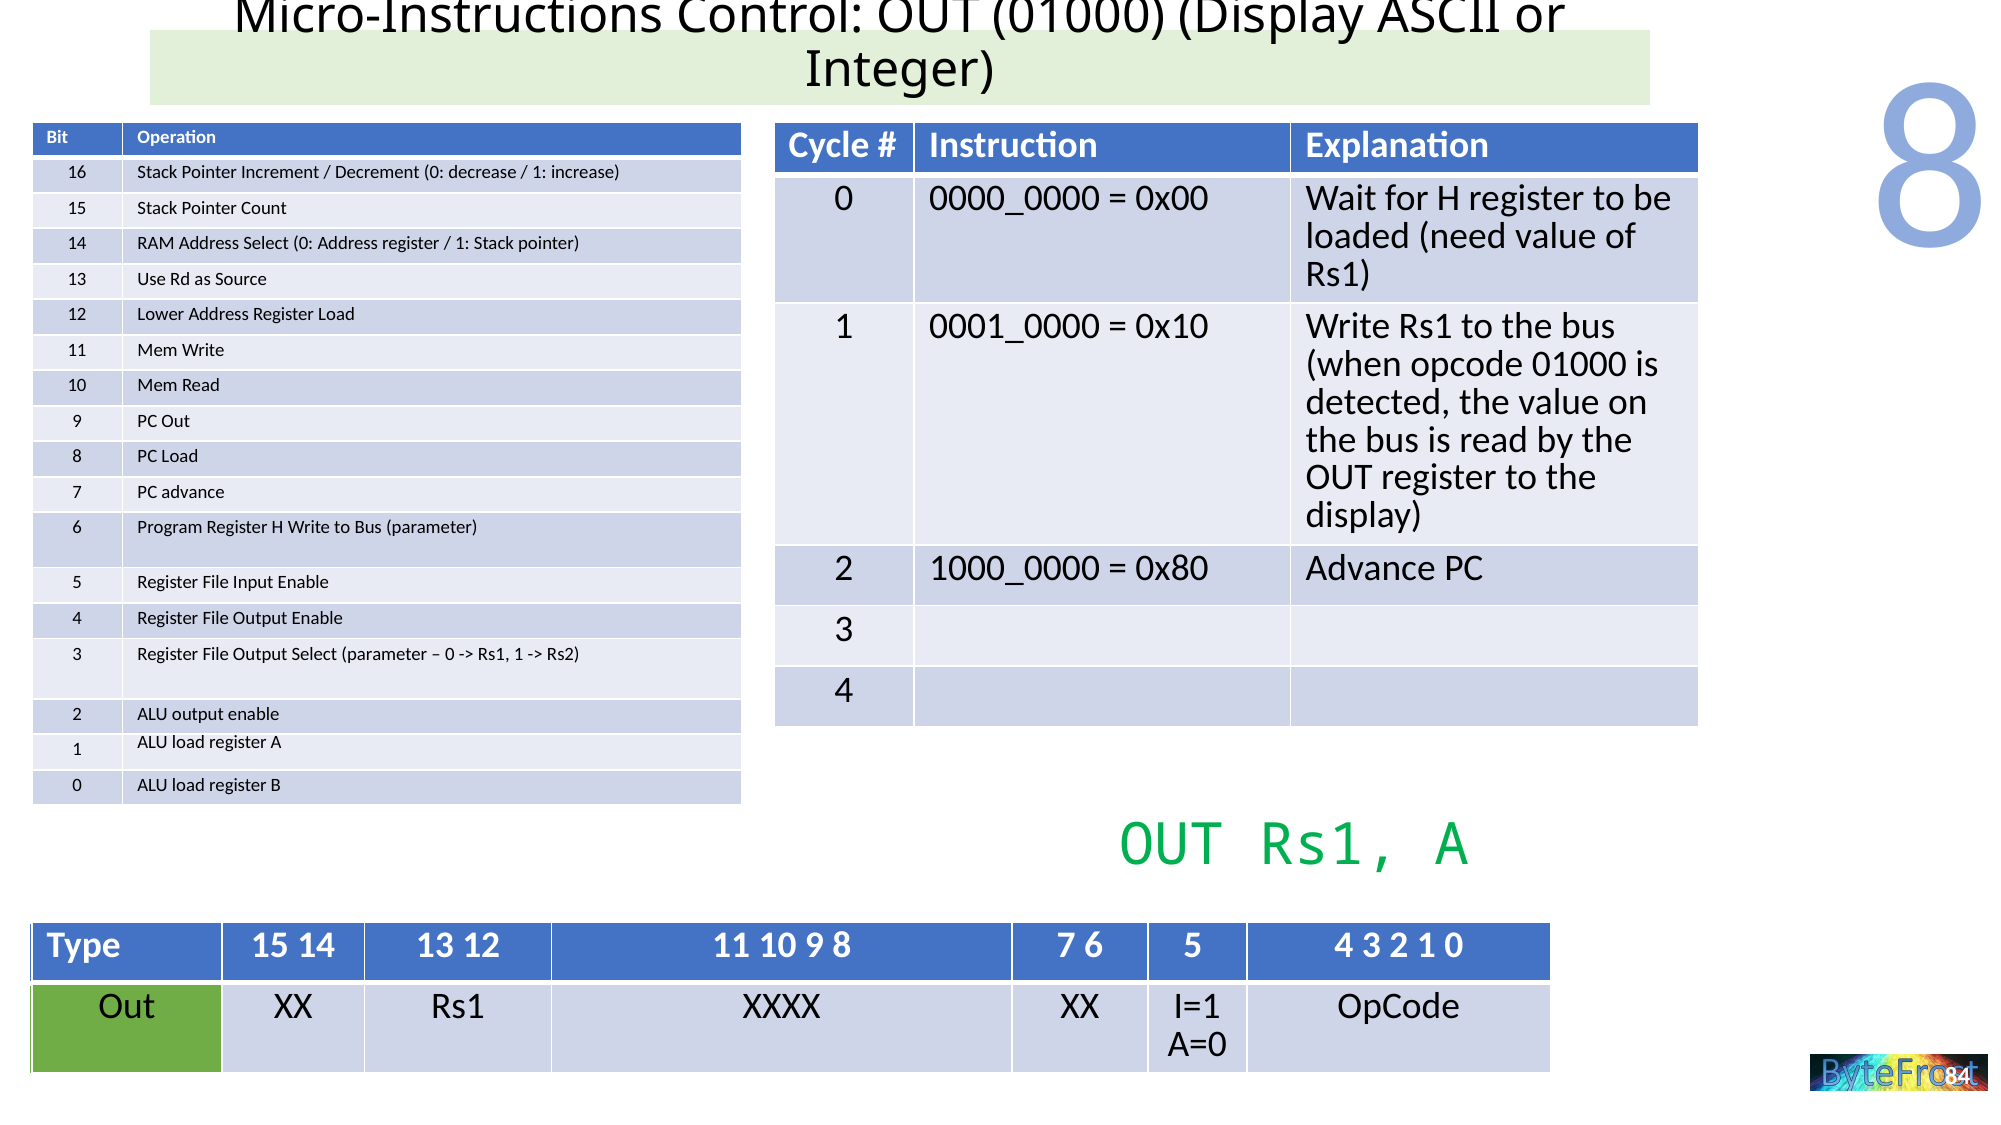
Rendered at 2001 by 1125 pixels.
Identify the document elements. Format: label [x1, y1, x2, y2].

table_cell [33, 604, 122, 638]
table_cell [123, 735, 741, 769]
table_cell [775, 304, 913, 544]
table_cell [775, 546, 913, 605]
table_cell [33, 160, 122, 192]
table_cell [123, 336, 741, 369]
table_cell [915, 178, 1290, 302]
table_cell [123, 265, 741, 298]
table_cell [33, 478, 122, 511]
text_box [1069, 799, 1485, 884]
table_header [775, 123, 913, 172]
table_cell [33, 639, 122, 698]
table_header [1149, 923, 1246, 980]
table_cell [123, 513, 741, 567]
table_cell [123, 407, 741, 440]
picture [1810, 1054, 1988, 1091]
table_cell [123, 700, 741, 733]
table_cell [775, 606, 913, 665]
table_cell [123, 604, 741, 638]
table_header [365, 923, 551, 980]
table_cell [915, 667, 1290, 726]
table_cell [33, 513, 122, 567]
table_header [223, 923, 364, 980]
table_cell [1291, 178, 1698, 302]
table_cell [223, 985, 364, 1072]
table_header [1291, 123, 1698, 172]
table_cell [1291, 606, 1698, 665]
table_header [123, 123, 741, 155]
table_header [552, 923, 1011, 980]
text_box [1855, 0, 2000, 303]
title [150, 29, 1650, 105]
table_cell [1149, 985, 1246, 1072]
table_cell [365, 985, 551, 1072]
table_cell [915, 606, 1290, 665]
table_cell [1248, 985, 1550, 1072]
table_cell [1291, 304, 1698, 544]
table_cell [33, 194, 122, 227]
table_header [1248, 923, 1550, 980]
table_cell [775, 667, 913, 726]
table_cell [123, 160, 741, 192]
table_header [915, 123, 1290, 172]
table_cell [775, 178, 913, 302]
table_cell [33, 371, 122, 405]
table_cell [33, 568, 122, 602]
table_cell [1291, 546, 1698, 605]
table_cell [1013, 985, 1147, 1072]
table_cell [123, 442, 741, 476]
table_cell [123, 478, 741, 511]
table_cell [123, 771, 741, 804]
table_cell [33, 771, 122, 804]
table_header [33, 923, 221, 980]
table_cell [915, 304, 1290, 544]
table_cell [915, 546, 1290, 605]
table_cell [33, 336, 122, 369]
table_cell [33, 300, 122, 334]
table_cell [33, 735, 122, 769]
table_cell [123, 568, 741, 602]
text_box [1535, 1044, 1986, 1105]
table_header [33, 123, 122, 155]
table_cell [123, 639, 741, 698]
table_cell [33, 265, 122, 298]
table_cell [123, 194, 741, 227]
table_cell [552, 985, 1011, 1072]
table_cell [123, 229, 741, 263]
table_cell [123, 300, 741, 334]
table_cell [123, 371, 741, 405]
table_cell [33, 229, 122, 263]
table_cell [33, 407, 122, 440]
table_cell [1291, 667, 1698, 726]
table_cell [33, 442, 122, 476]
table_cell [33, 700, 122, 733]
table_cell [33, 985, 221, 1072]
table_header [1013, 923, 1147, 980]
